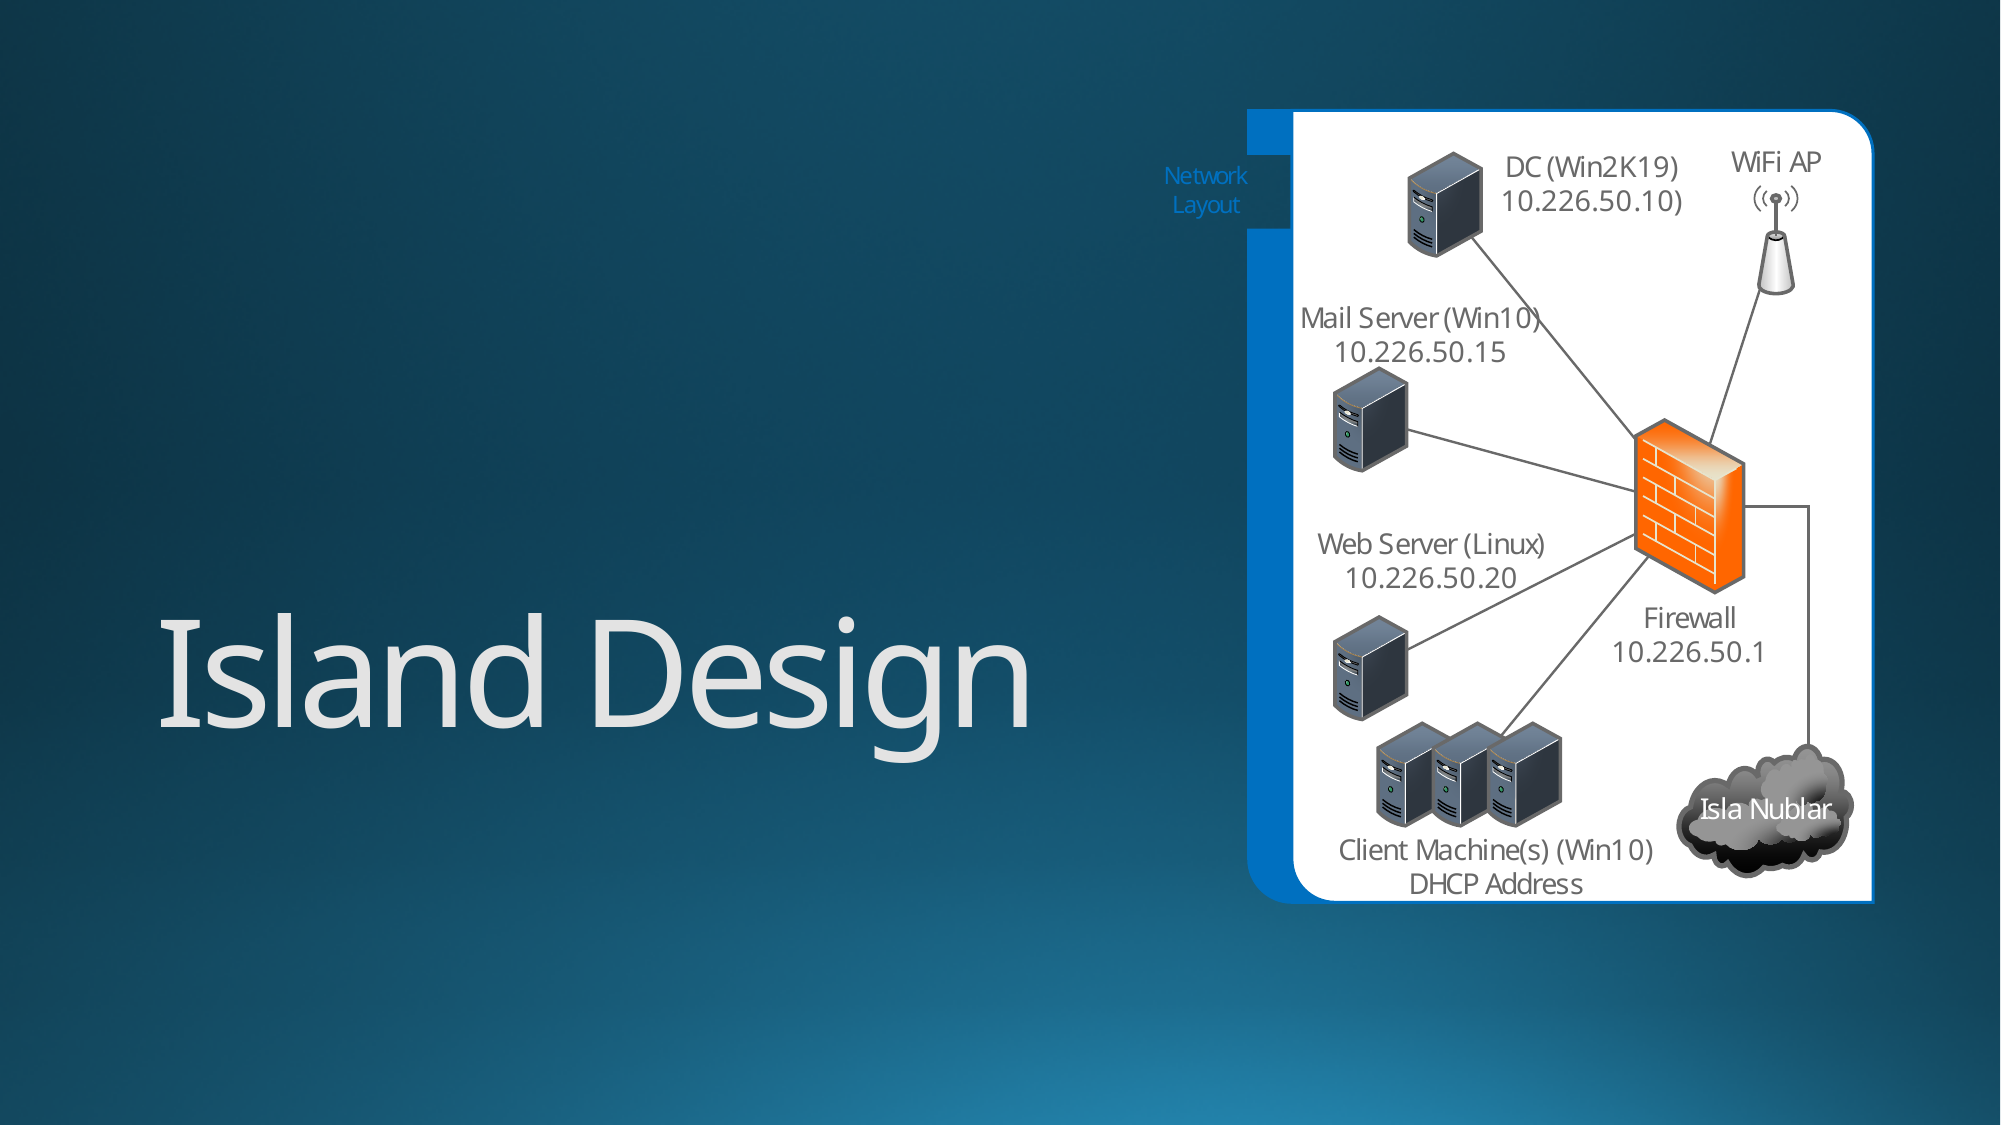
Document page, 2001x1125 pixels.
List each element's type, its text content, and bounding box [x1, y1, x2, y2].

title Island Design [101, 590, 1055, 1002]
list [1148, 105, 1876, 917]
picture [0, 0, 2001, 1125]
